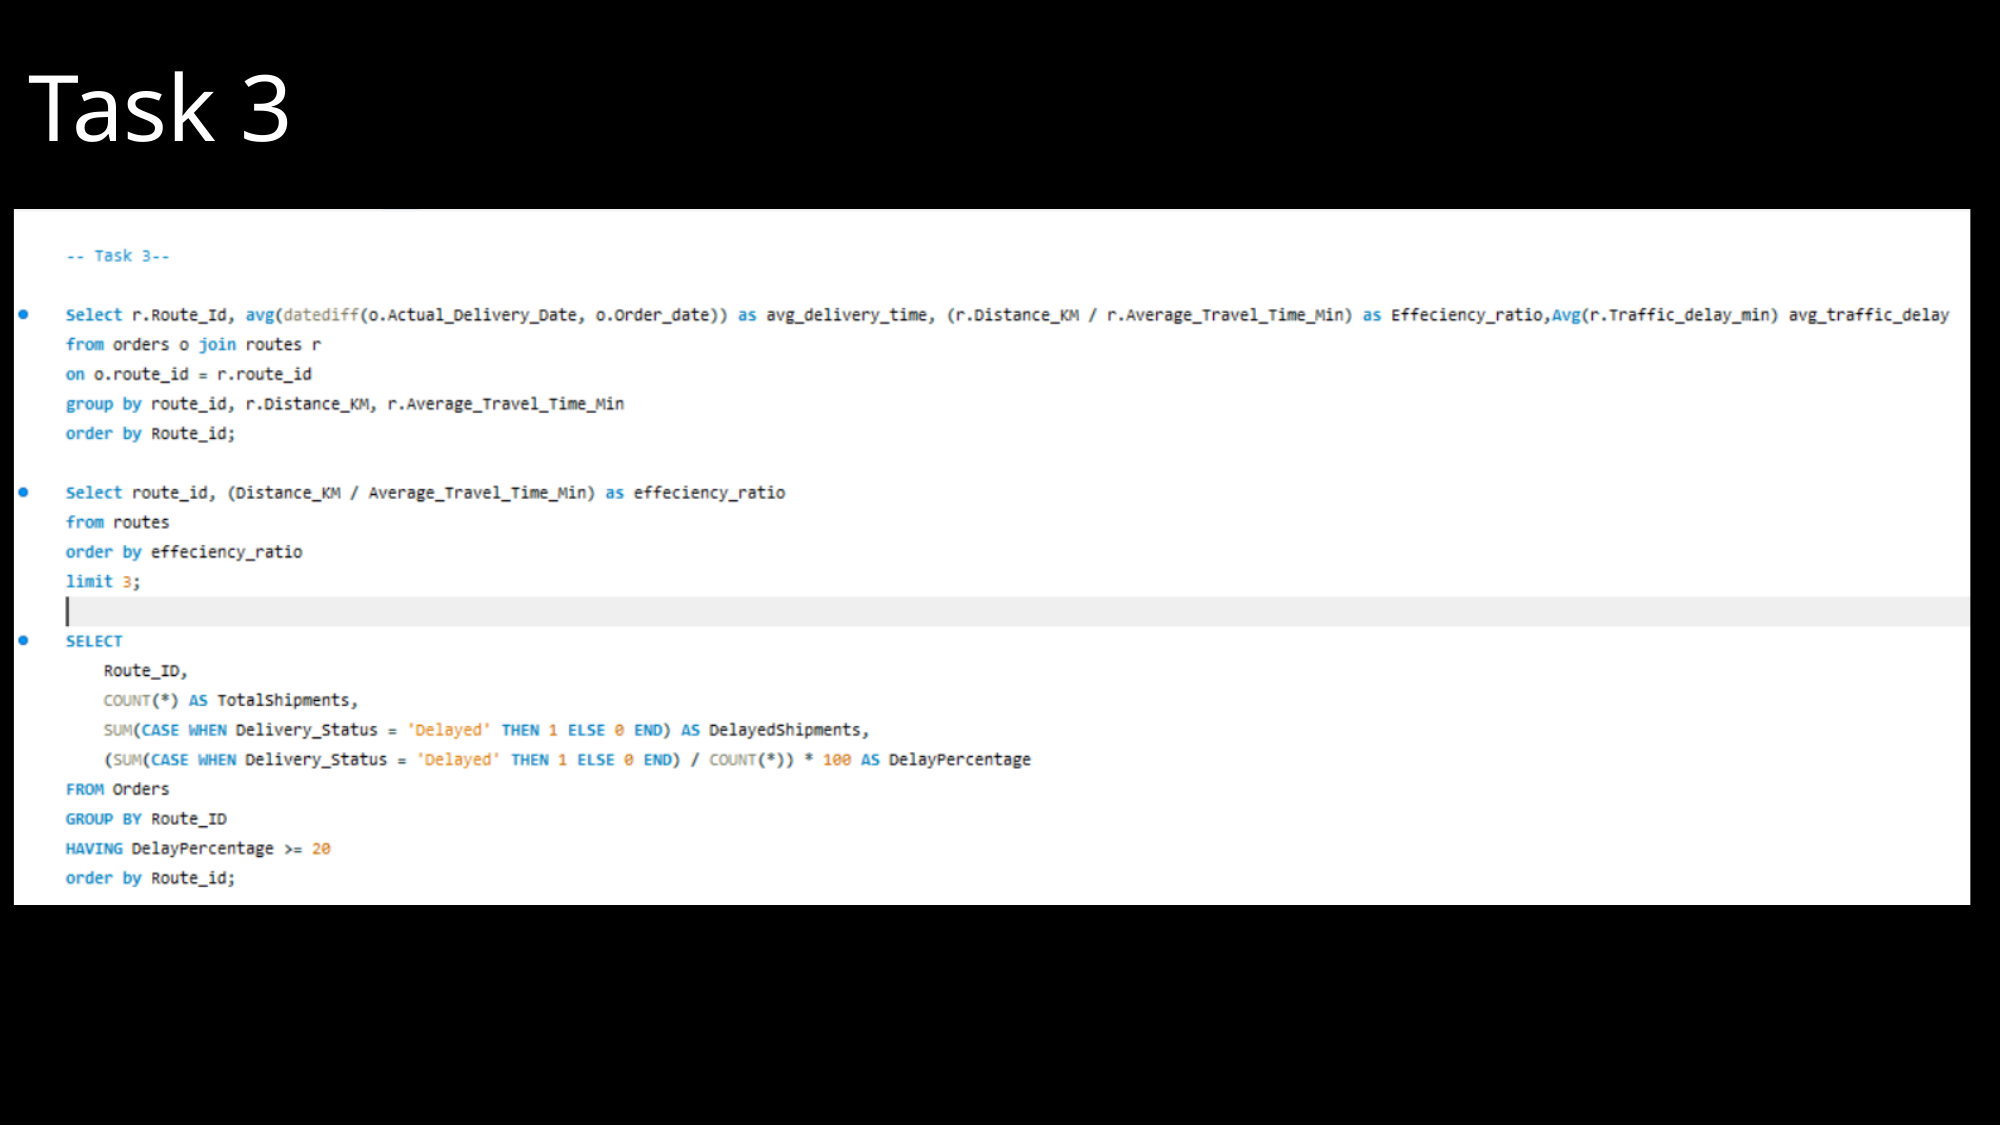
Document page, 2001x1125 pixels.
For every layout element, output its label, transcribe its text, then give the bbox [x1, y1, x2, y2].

title Task 3 [13, 28, 1958, 196]
picture [13, 209, 1971, 905]
